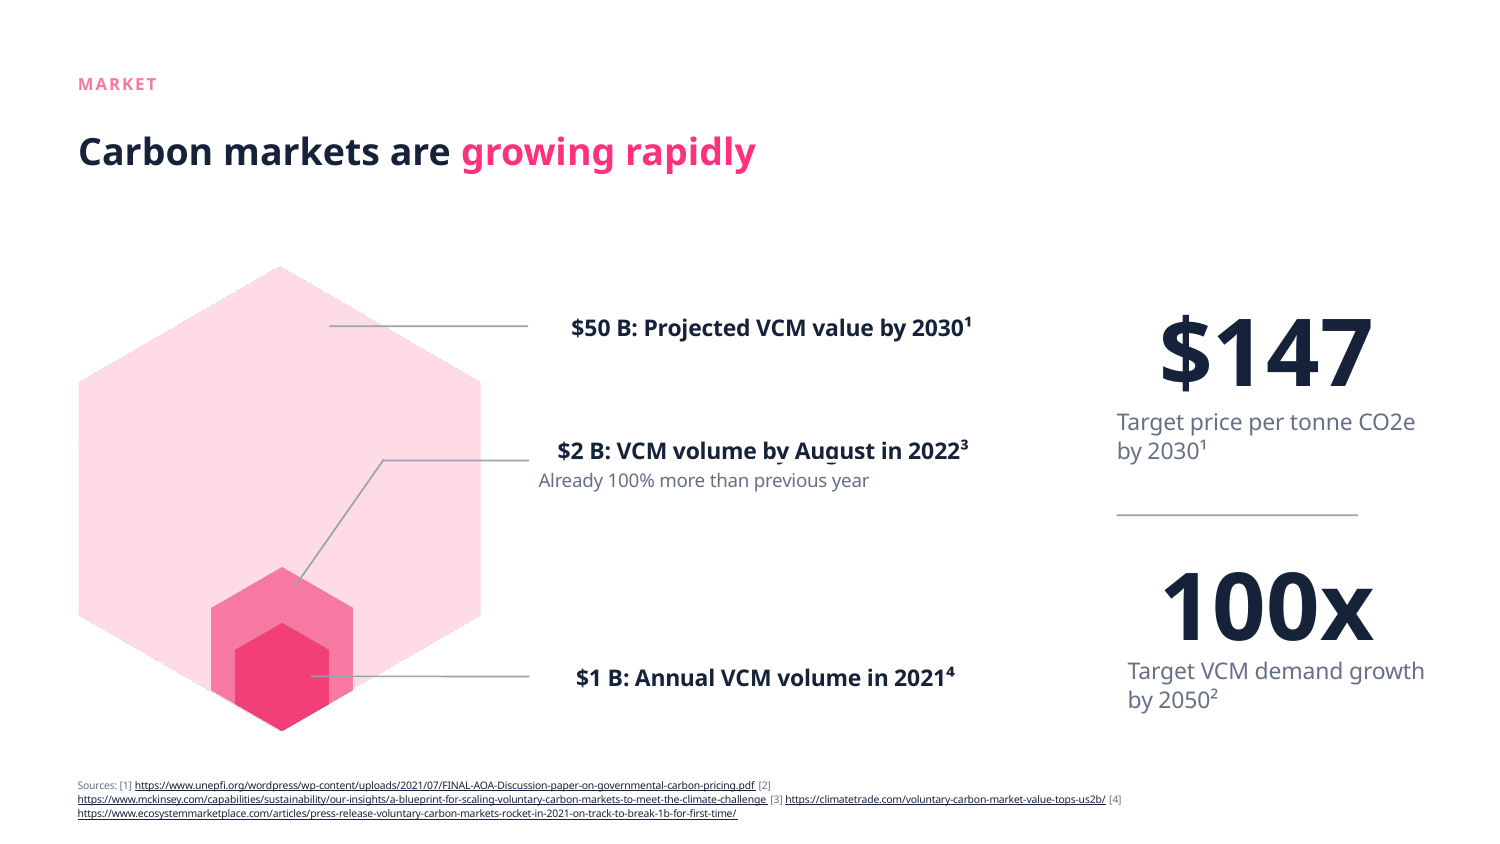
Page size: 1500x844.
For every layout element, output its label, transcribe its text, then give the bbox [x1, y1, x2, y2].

text_box $147 [1159, 288, 1375, 405]
text_box Target price per tonne CO2e by 2030¹ [1116, 405, 1417, 465]
picture [78, 266, 481, 731]
text_box Target VCM demand growth by 2050² [1127, 654, 1428, 714]
text_box $1 B: Annual VCM volume in 2021⁴ [576, 661, 956, 691]
text_box Already 100% more than previous year [538, 463, 989, 492]
text_box $50 B: Projected VCM value by 2030¹ [571, 312, 973, 342]
text_box MARKET [77, 78, 678, 94]
text_box Sources: [1] https://www.unepfi.org/wordpress/wp-content/uploads/2021/07/FINAL-AOA-Discussion-paper-on-governmental-carbon-pricing.pdf [2] https://www.mckinsey.com/capabilities/sustainability/our-insights/a-blueprint-for-scaling-voluntary-carbon-markets-to-meet-the-climate-challenge [3] https://climatetrade.com/voluntary-carbon-market-value-tops-us2b/ [4] https://www.ecosystemmarketplace.com/articles/press-release-voluntary-carbon-markets-rocket-in-2021-on-track-to-break-1b-for-first-time/ [77, 779, 1428, 808]
text_box Carbon markets are growing rapidly [78, 125, 1129, 173]
text_box 100x [1159, 541, 1375, 654]
text_box $2 B: VCM volume by August in 2022³ [557, 434, 970, 464]
